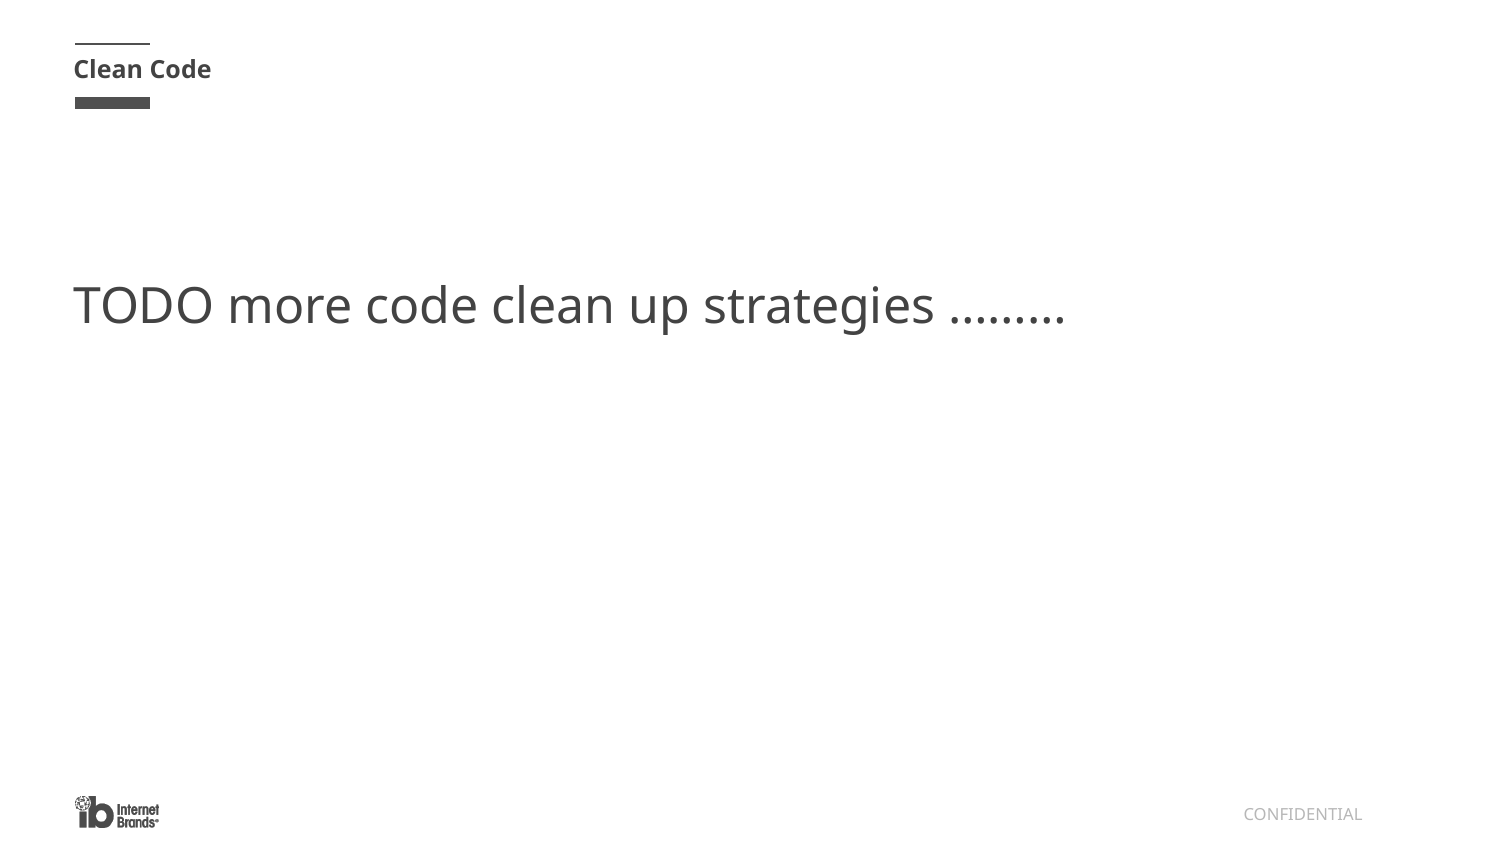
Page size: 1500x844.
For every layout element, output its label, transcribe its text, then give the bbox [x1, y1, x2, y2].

picture [75, 796, 159, 828]
subtitle Clean Code [58, 46, 1276, 91]
list TODO more code clean up strategies ……… [58, 258, 1123, 754]
